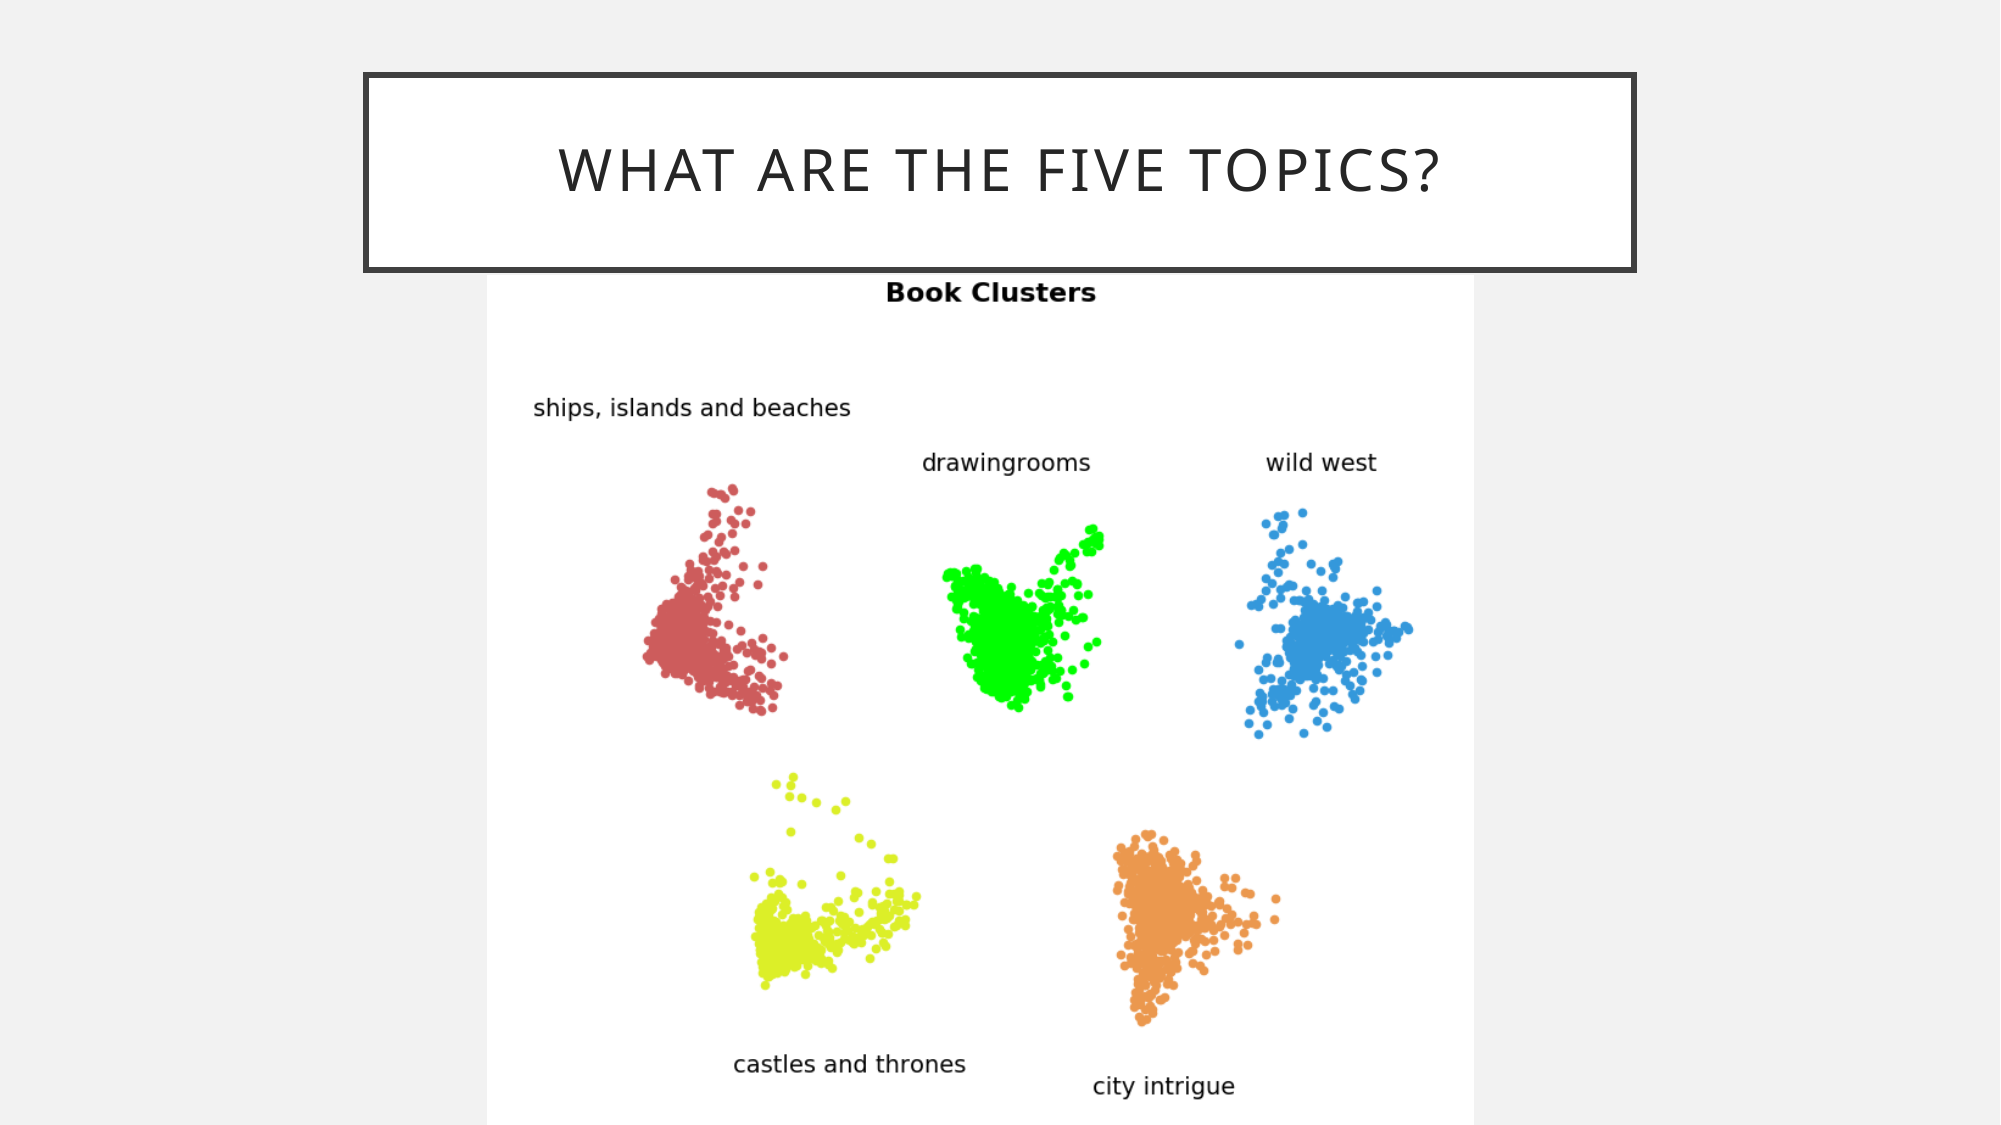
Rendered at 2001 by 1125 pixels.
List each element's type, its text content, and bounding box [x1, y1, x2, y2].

picture [487, 275, 1474, 1125]
title What are the five topics? [363, 72, 1637, 273]
